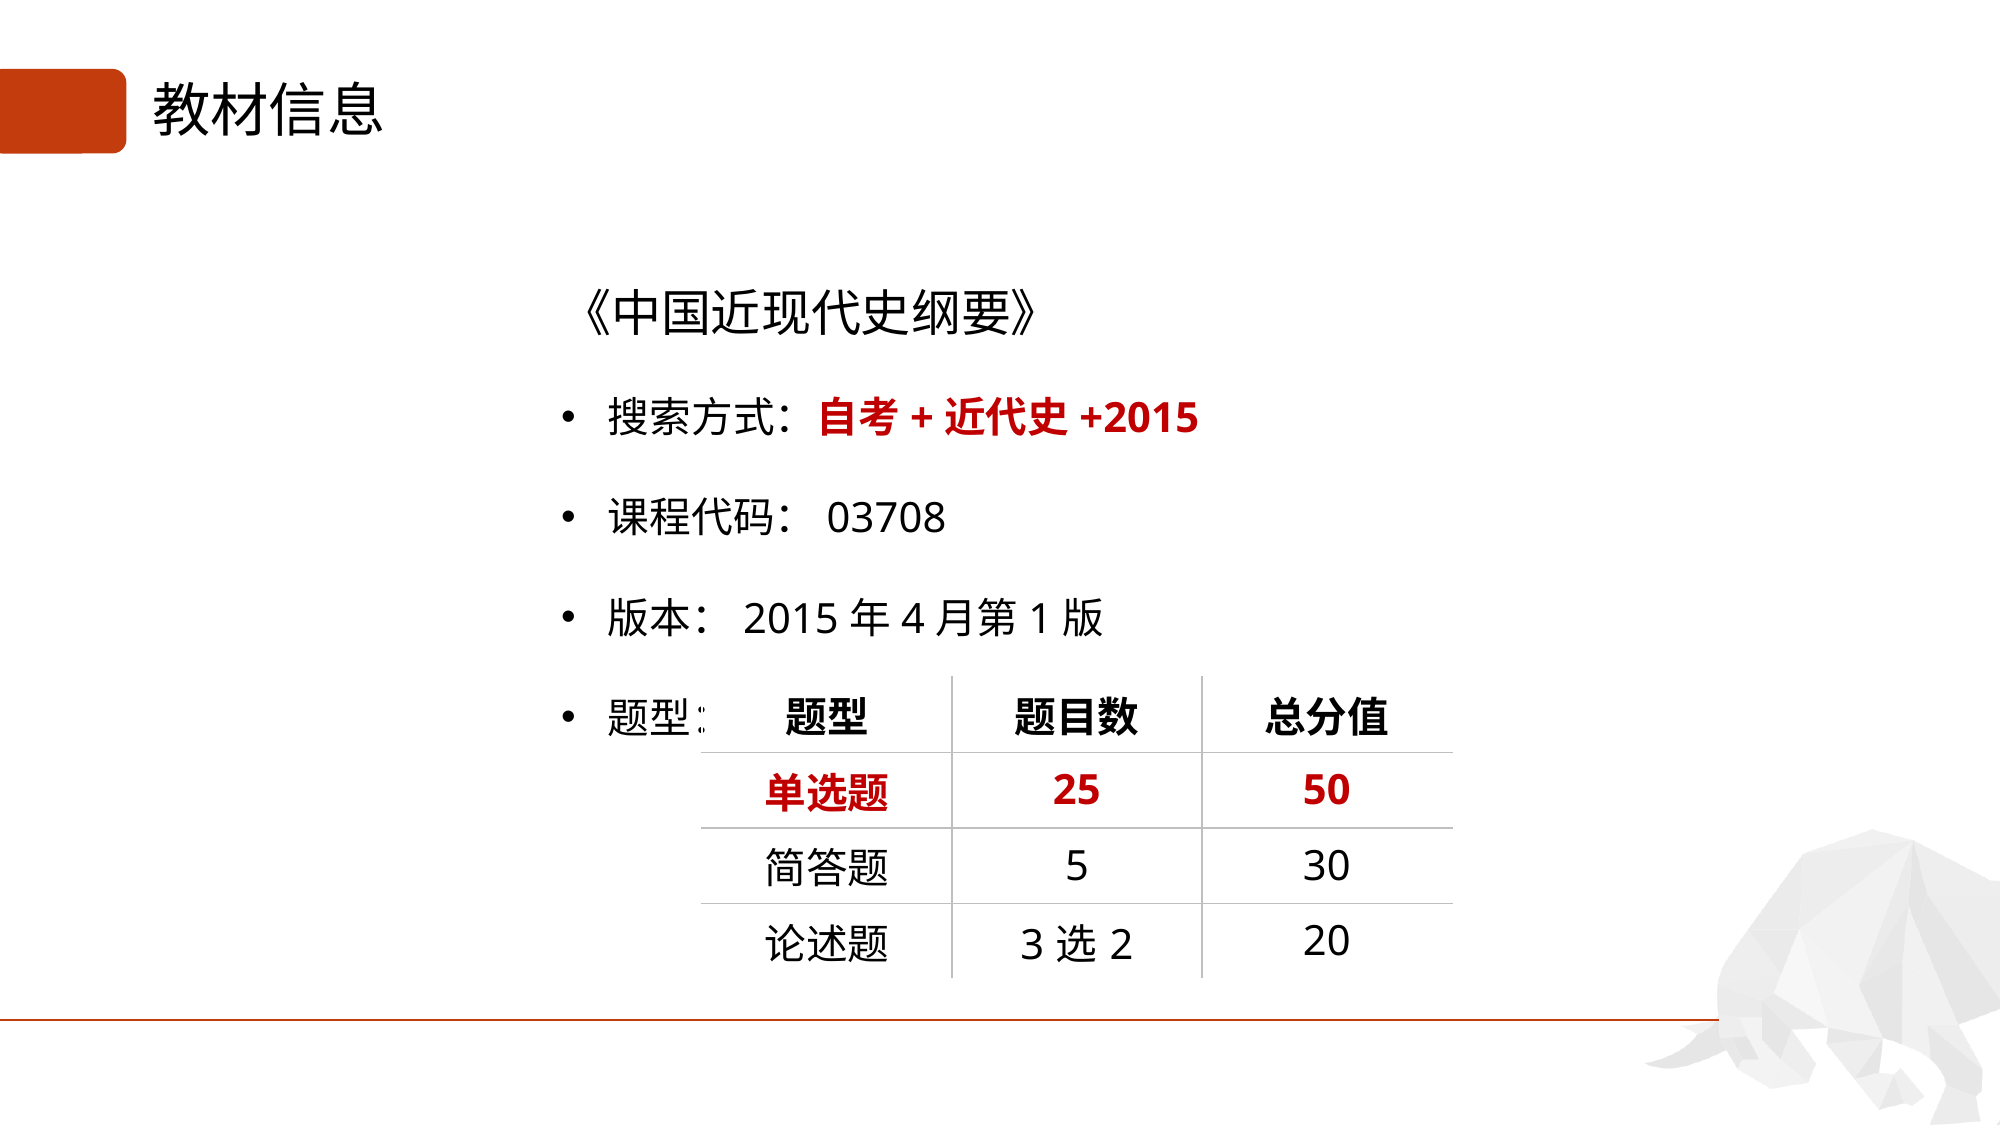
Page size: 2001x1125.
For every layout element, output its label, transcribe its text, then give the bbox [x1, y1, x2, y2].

table_cell 论述题 [703, 904, 951, 978]
table_cell 30 [1203, 829, 1451, 903]
title 教材信息 [137, 59, 1863, 166]
table_cell 5 [953, 829, 1201, 903]
table_cell 3选2 [953, 904, 1201, 978]
table_cell 简答题 [703, 829, 951, 903]
table_cell 25 [953, 753, 1201, 827]
table_header 题目数 [953, 678, 1201, 752]
table_cell 单选题 [703, 753, 951, 827]
table_header 总分值 [1203, 678, 1451, 752]
table_cell 50 [1203, 753, 1451, 827]
picture [1644, 829, 2000, 1125]
table_header 题型 [703, 678, 951, 752]
table_cell 20 [1203, 904, 1451, 978]
list 《中国近现代史纲要》 搜索方式：自考+近代史+2015 课程代码：03708 版本：2015年4月第1版 题型： [546, 213, 1665, 846]
